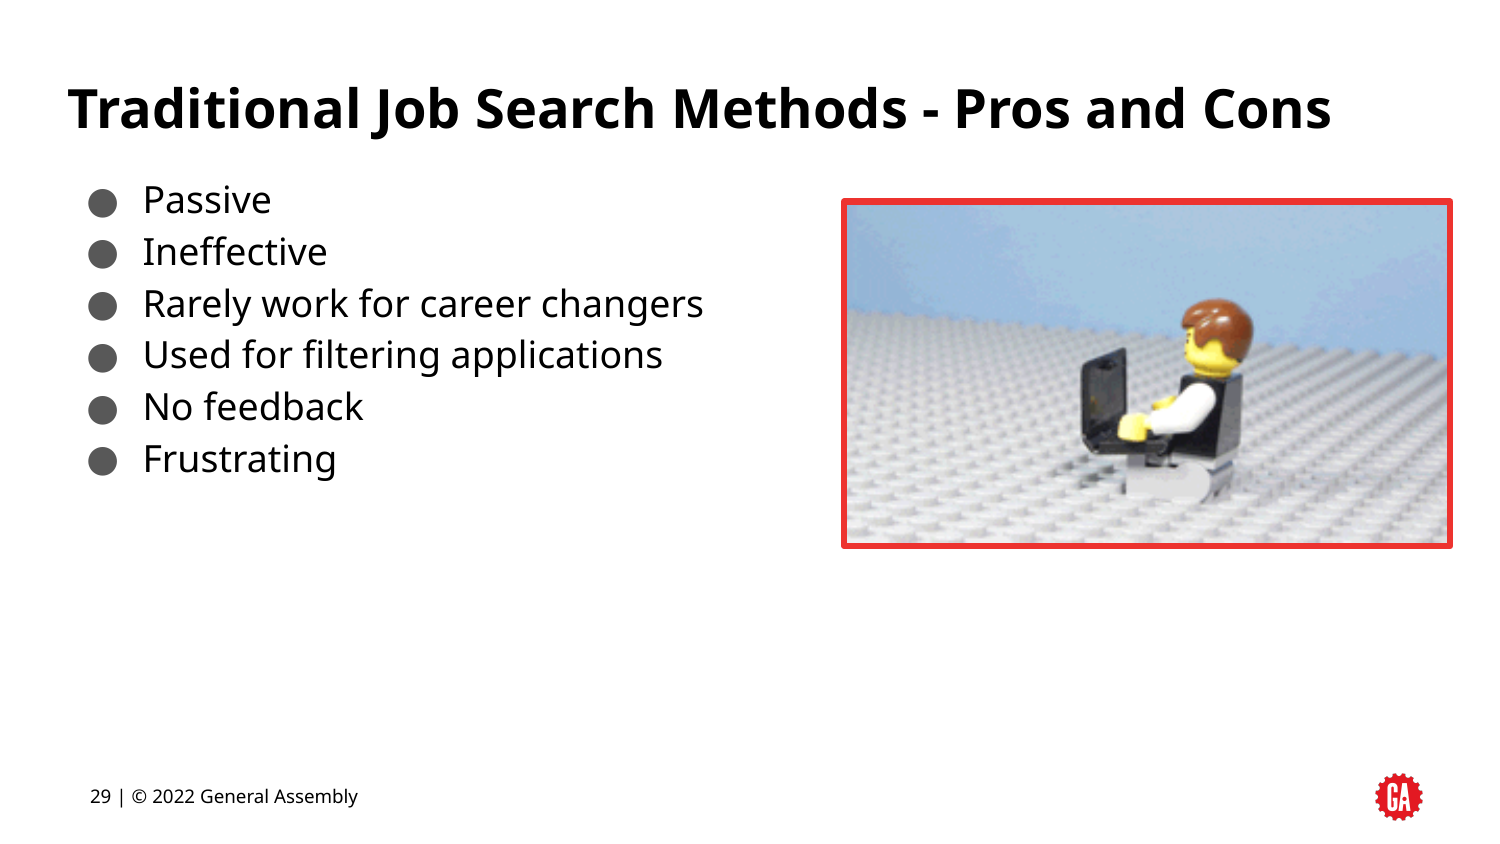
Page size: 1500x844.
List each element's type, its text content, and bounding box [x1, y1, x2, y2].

list Passive Ineffective Rarely work for career changers Used for filtering applications No feedback Frustrating [52, 154, 902, 774]
picture [846, 204, 1448, 544]
title Traditional Job Search Methods - Pros and Cons [52, 59, 1432, 136]
text_box ‹#› | © 2022 General Assembly [75, 764, 465, 830]
picture [1373, 771, 1425, 823]
